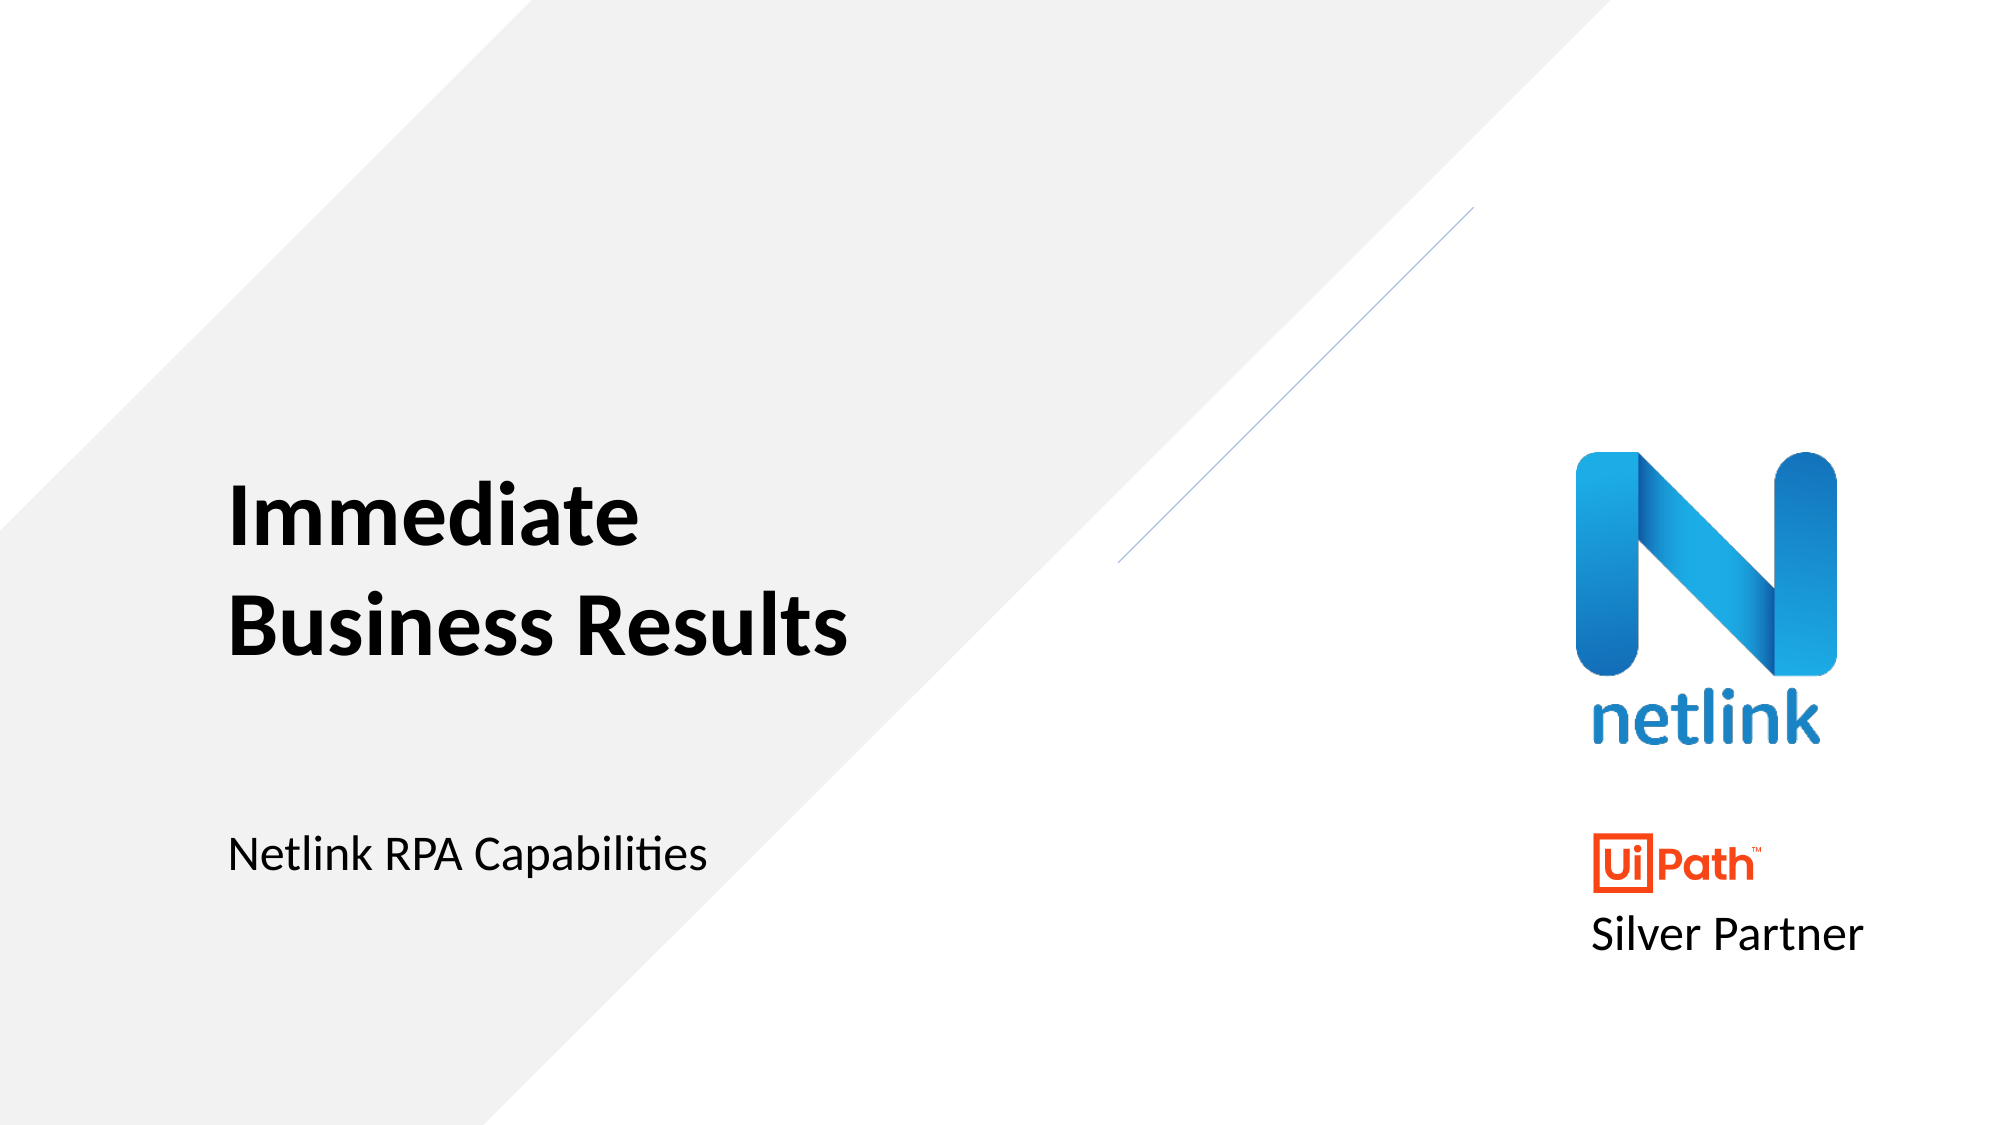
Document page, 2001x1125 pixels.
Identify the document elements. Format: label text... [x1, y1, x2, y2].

picture [1576, 812, 1778, 914]
text_box Immediate Business Results [212, 446, 938, 682]
picture [1576, 452, 1837, 745]
text_box Silver Partner [1576, 892, 1925, 968]
text_box Netlink RPA Capabilities [212, 812, 1295, 888]
